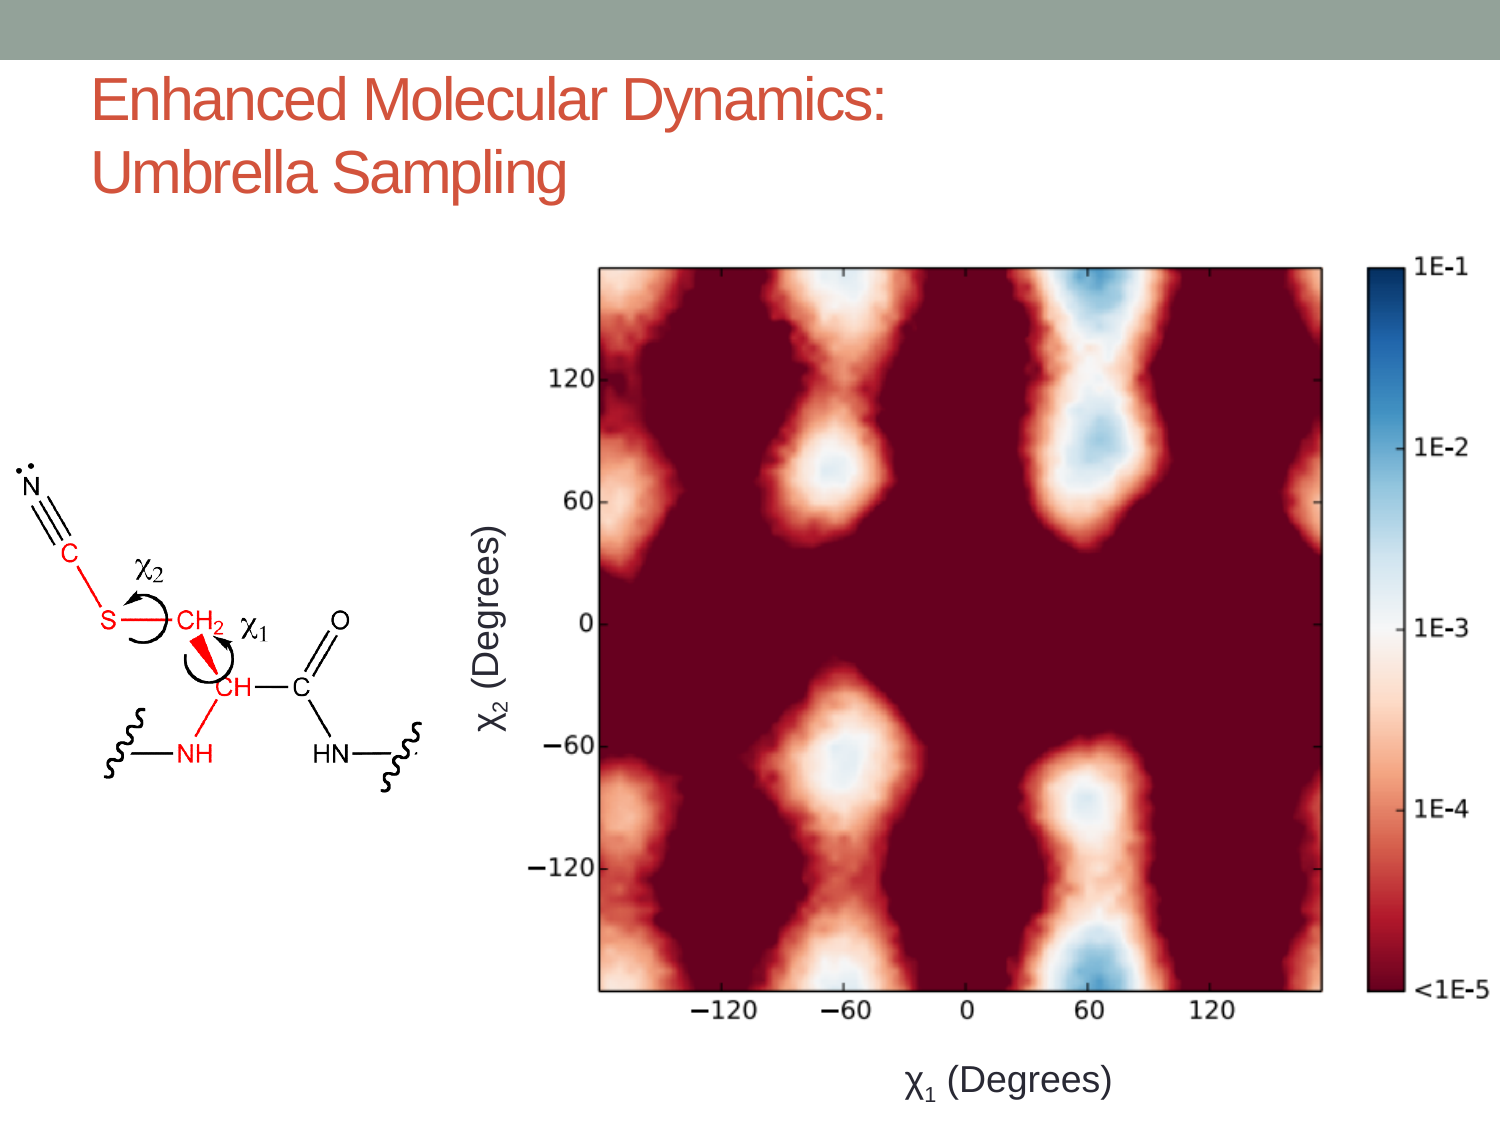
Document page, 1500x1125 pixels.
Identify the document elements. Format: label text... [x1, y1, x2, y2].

picture [10, 456, 429, 799]
title Enhanced Molecular Dynamics: Umbrella Sampling [75, 51, 1425, 215]
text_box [452, 178, 1500, 1109]
